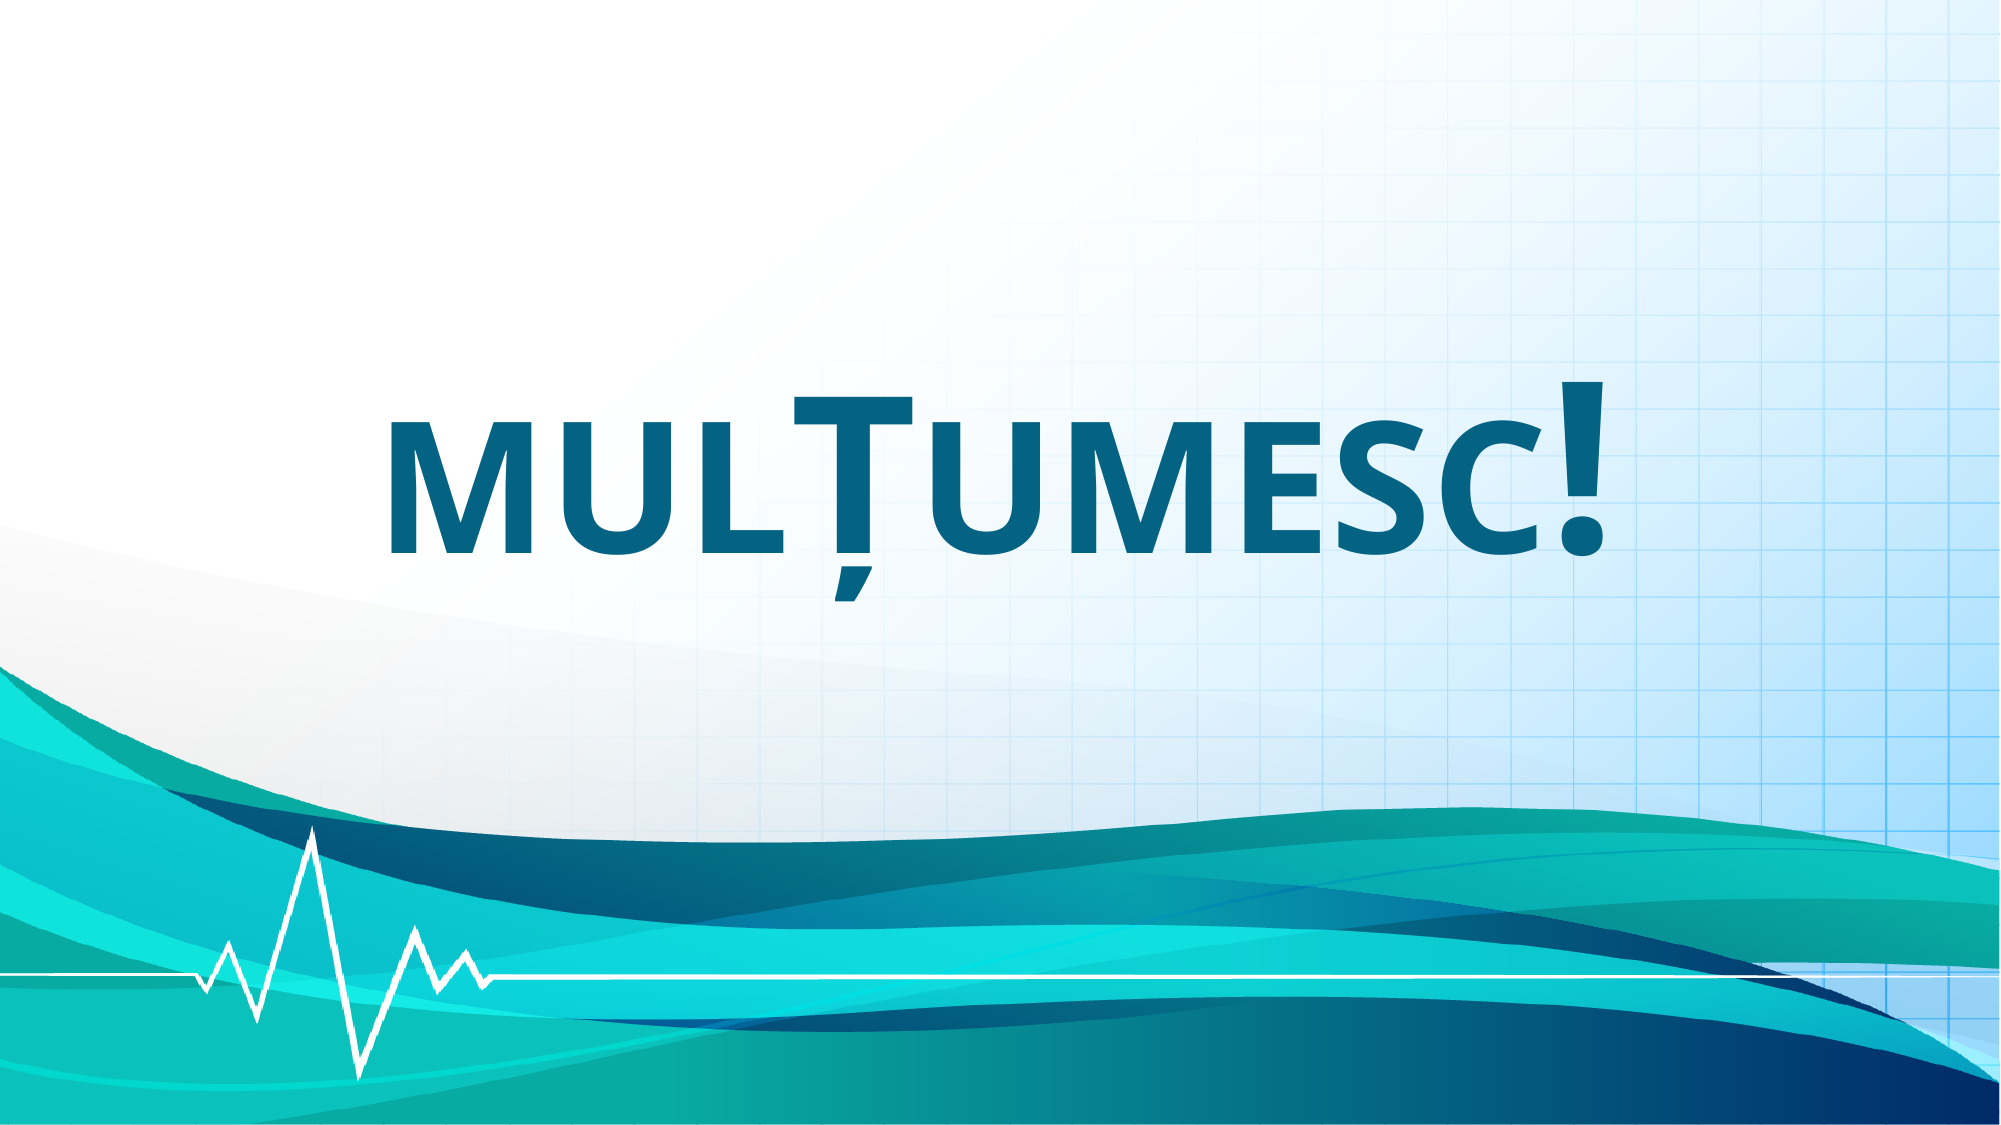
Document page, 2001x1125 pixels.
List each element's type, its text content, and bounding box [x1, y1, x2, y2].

picture [0, 0, 2001, 1125]
text_box MULȚUMESC! [305, 306, 1687, 609]
